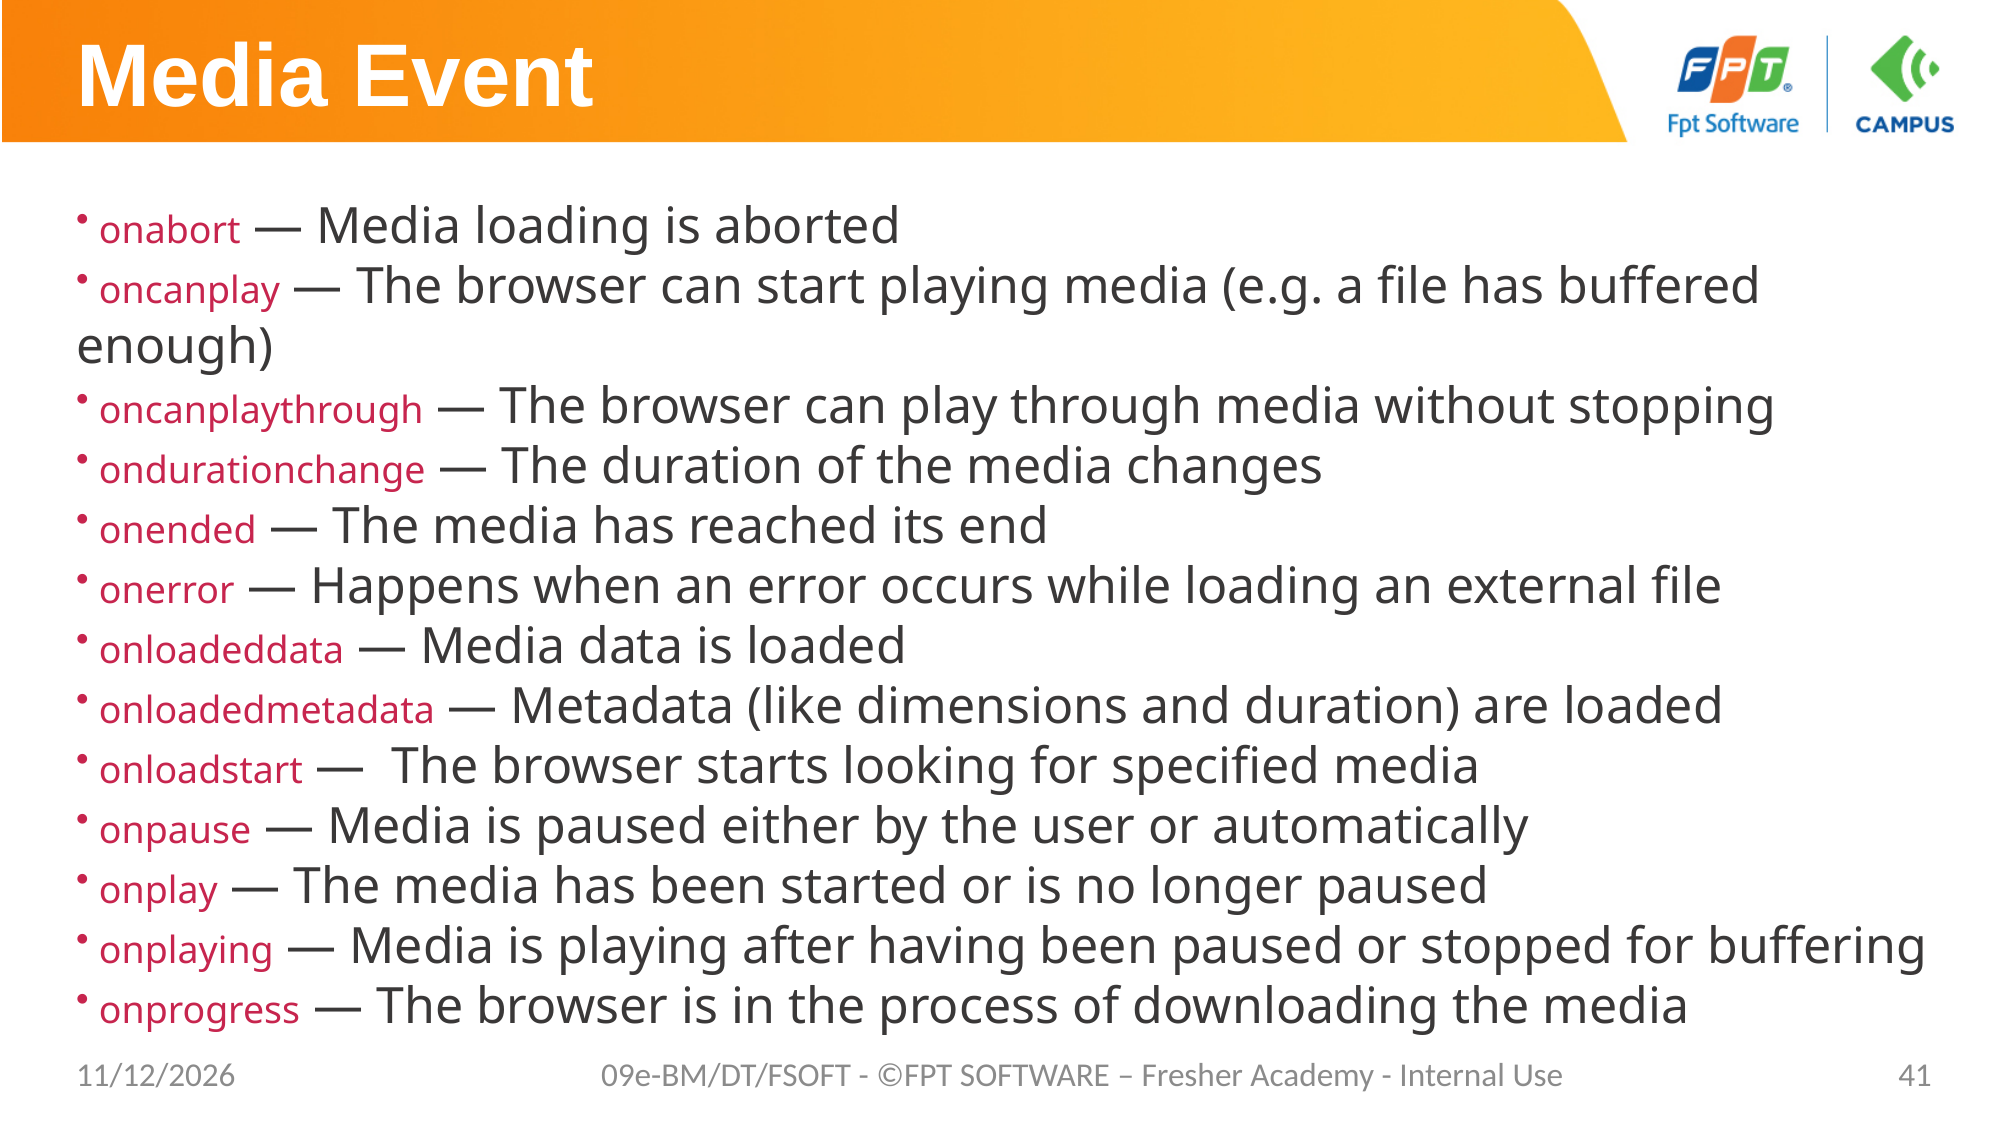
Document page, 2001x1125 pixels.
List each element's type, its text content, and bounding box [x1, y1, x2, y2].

slide_number 41 [1800, 1042, 1947, 1103]
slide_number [60, 1042, 360, 1103]
list onabort — Media loading is aborted oncanplay — The browser can start playing media (e.g. a file has buffered enough) oncanplaythrough — The browser can play through media without stopping ondurationchange — The duration of the media changes onended — The media has reached its end onerror — Happens when an error occurs while loading an external file onloadeddata — Media data is loaded onloadedmetadata — Metadata (like dimensions and duration) are loaded onloadstart — The browser starts looking for specified media onpause — Media is paused either by the user or automatically onplay — The media has been started or is no longer paused onplaying — Media is playing after having been paused or stopped for buffering onprogress — The browser is in the process of downloading the media [60, 185, 1947, 1005]
title Media Event [60, 0, 1567, 141]
picture [2, 0, 1998, 1125]
footer 09e-BM/DT/FSOFT - ©FPT SOFTWARE – Fresher Academy - Internal Use [385, 1042, 1780, 1103]
